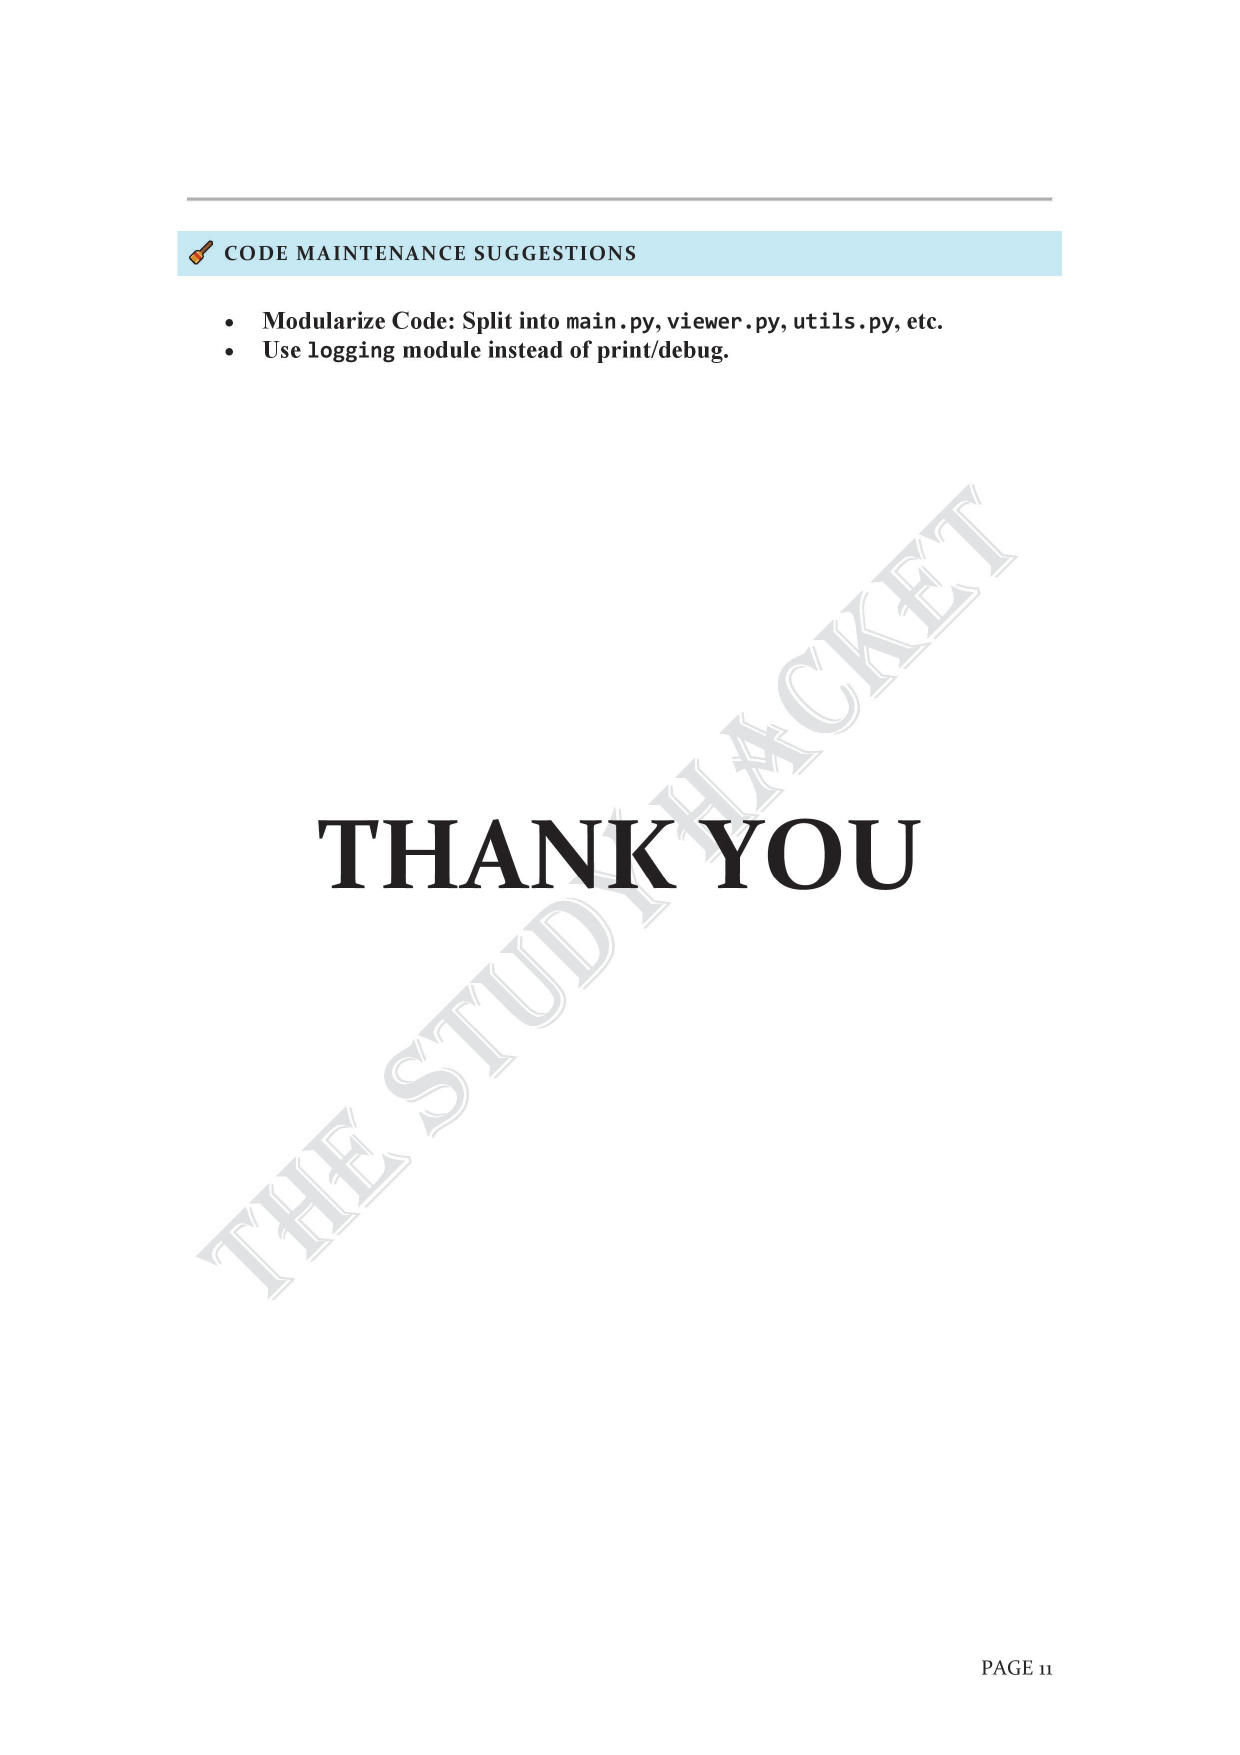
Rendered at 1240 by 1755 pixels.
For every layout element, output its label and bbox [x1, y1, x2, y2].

text_box [0, 1, 1240, 1754]
